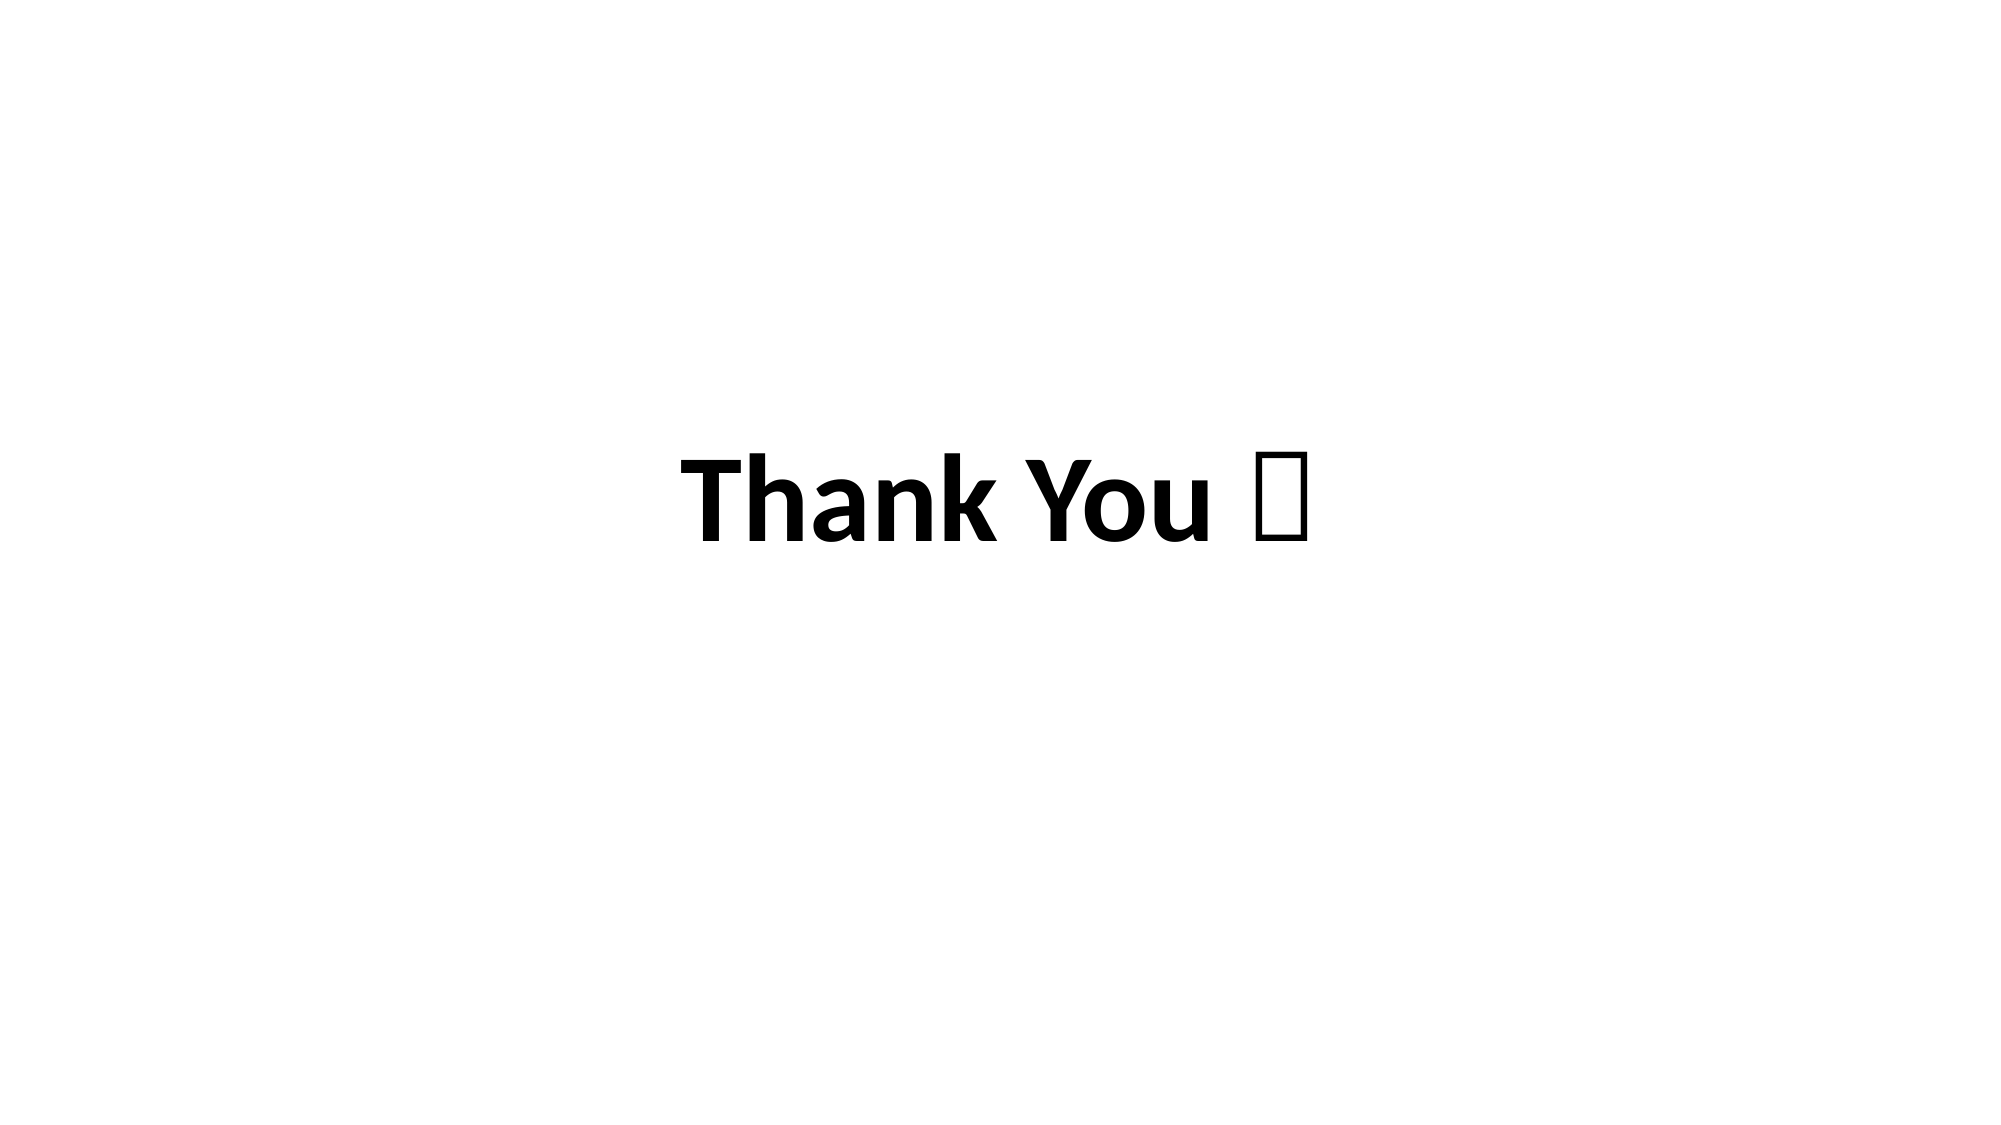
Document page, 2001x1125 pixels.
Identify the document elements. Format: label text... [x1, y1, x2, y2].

title Thank You  [249, 184, 1750, 576]
